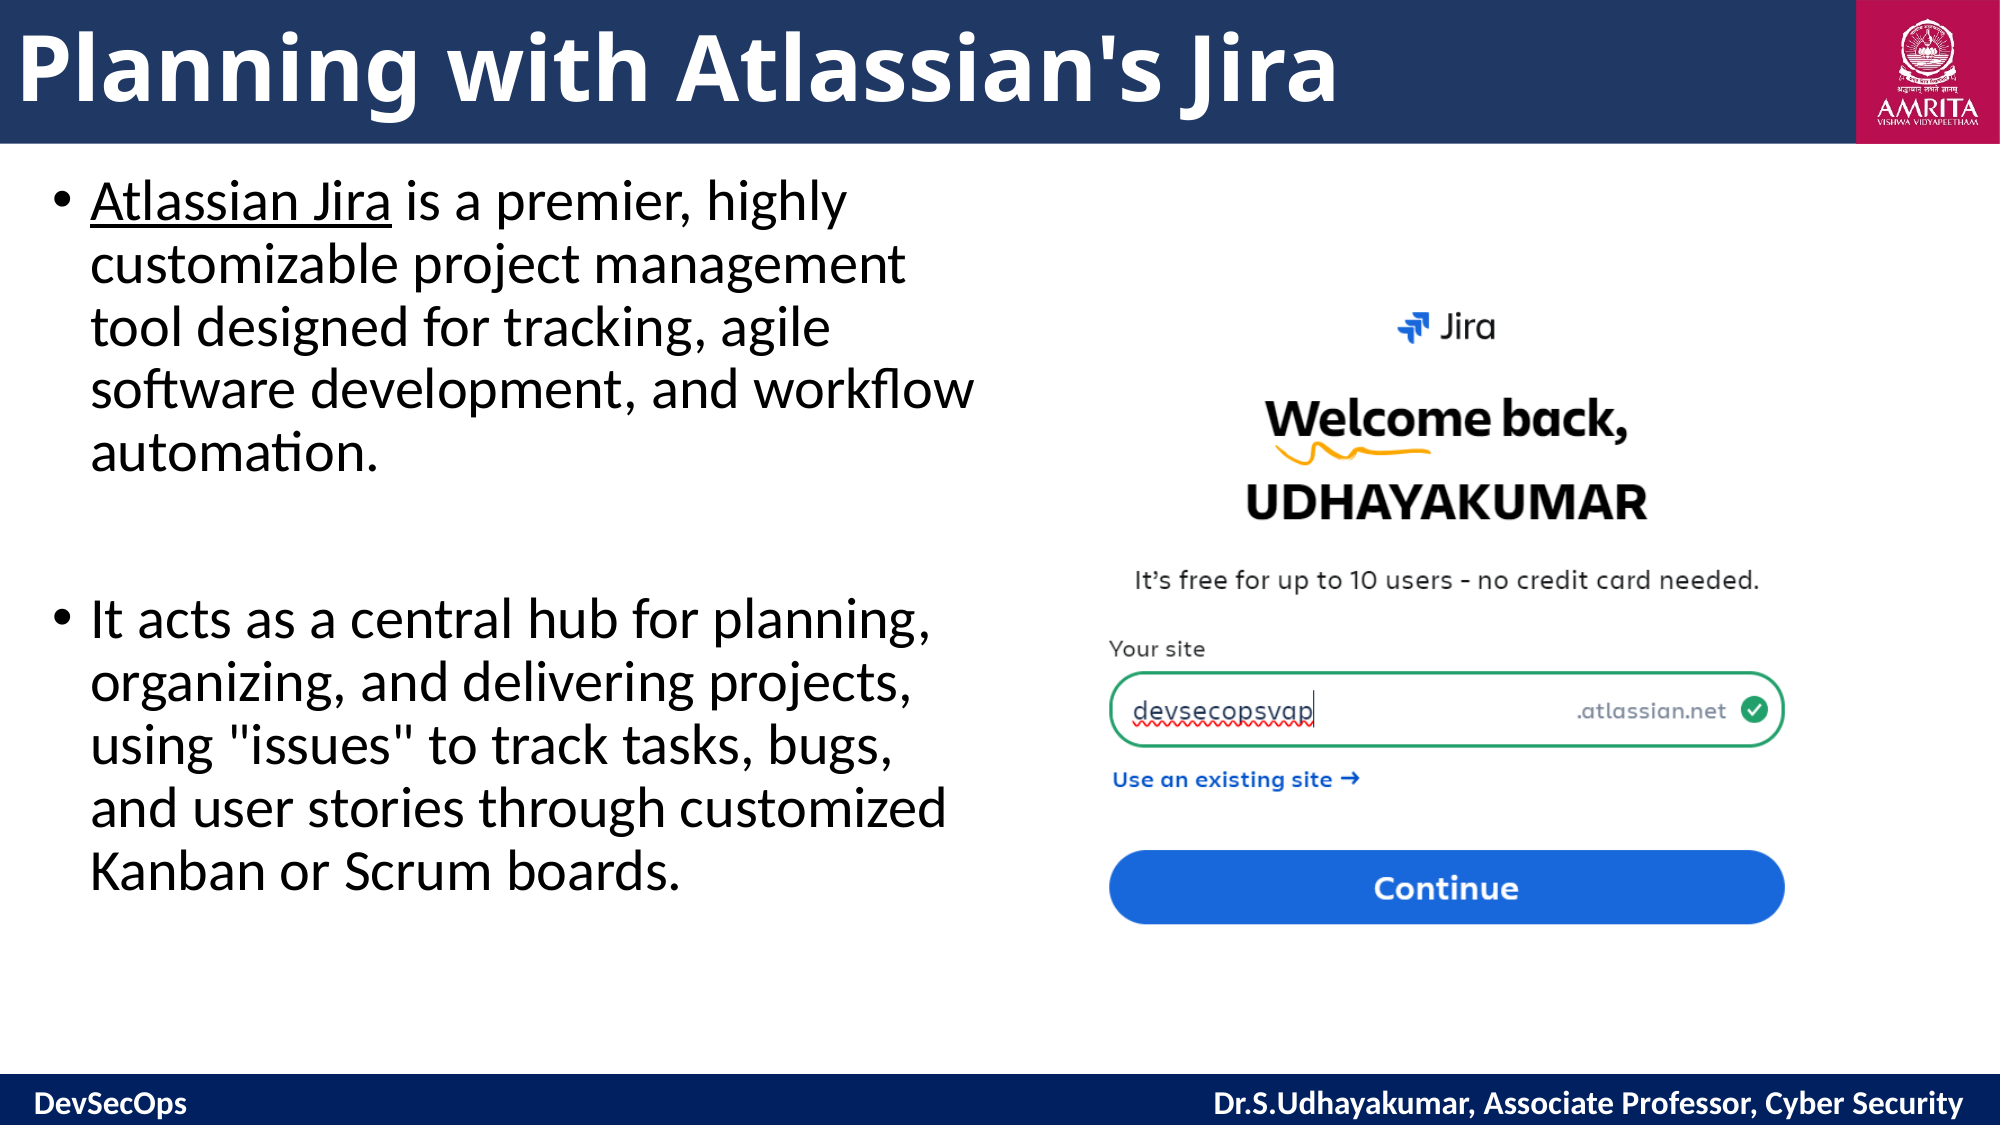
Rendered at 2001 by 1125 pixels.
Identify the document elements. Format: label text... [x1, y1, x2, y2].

picture [1857, 0, 2000, 144]
picture [1035, 265, 1857, 1002]
list Atlassian Jira is a premier, highly customizable project management tool designed for tracking, agile software development, and workflow automation. It acts as a central hub for planning, organizing, and delivering projects, using "issues" to track tasks, bugs, and user stories through customized Kanban or Scrum boards. [37, 162, 1000, 1047]
title Planning with Atlassian's Jira [0, 0, 1857, 144]
